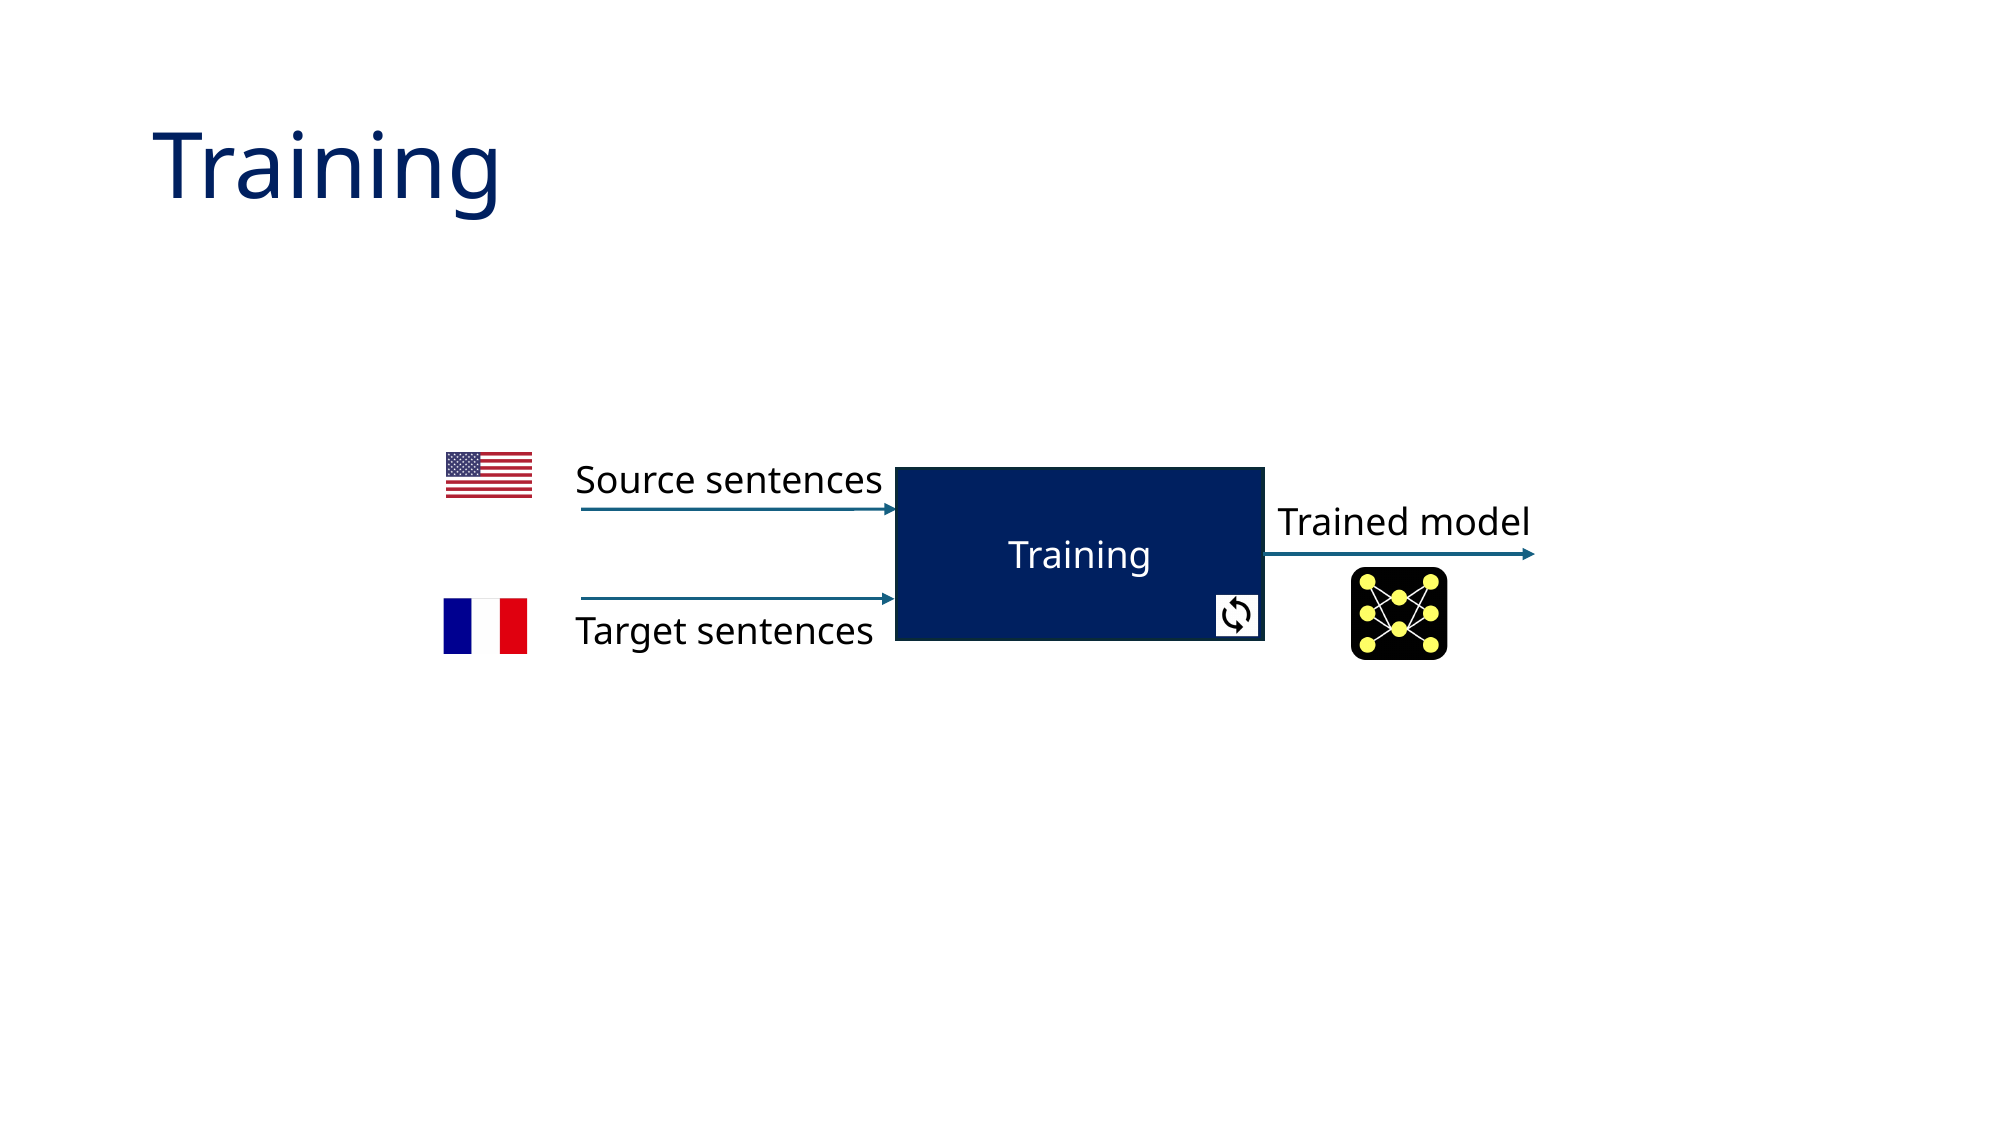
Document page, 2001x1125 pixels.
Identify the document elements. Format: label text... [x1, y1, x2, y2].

title Training [137, 59, 1863, 278]
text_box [443, 448, 1557, 677]
